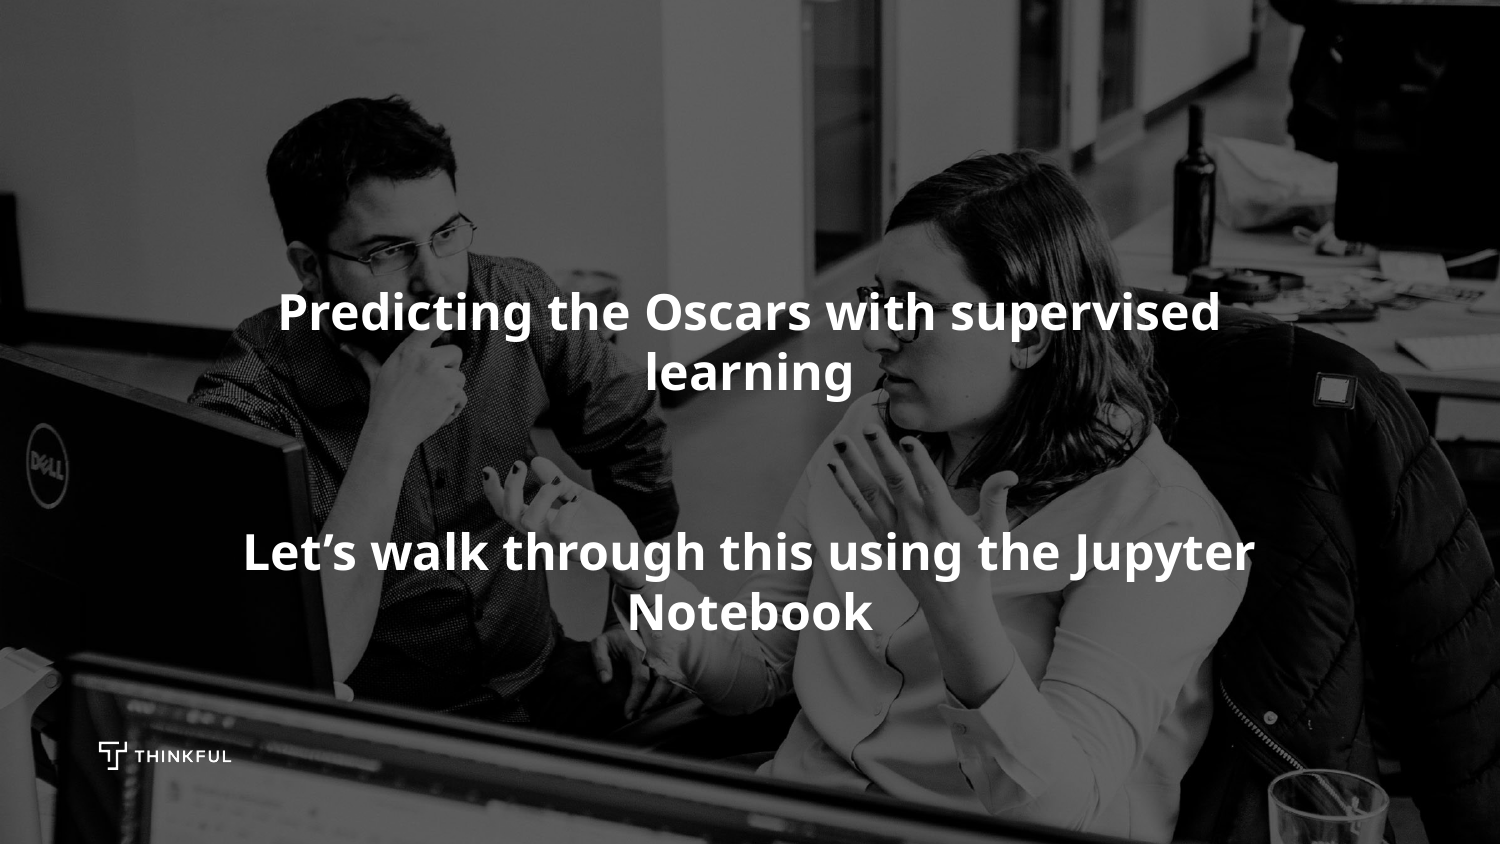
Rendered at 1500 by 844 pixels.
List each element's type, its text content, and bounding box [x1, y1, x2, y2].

title Predicting the Oscars with supervised learning Let’s walk through this using the Jupyter Notebook [204, 264, 1296, 354]
picture [0, 0, 1500, 844]
